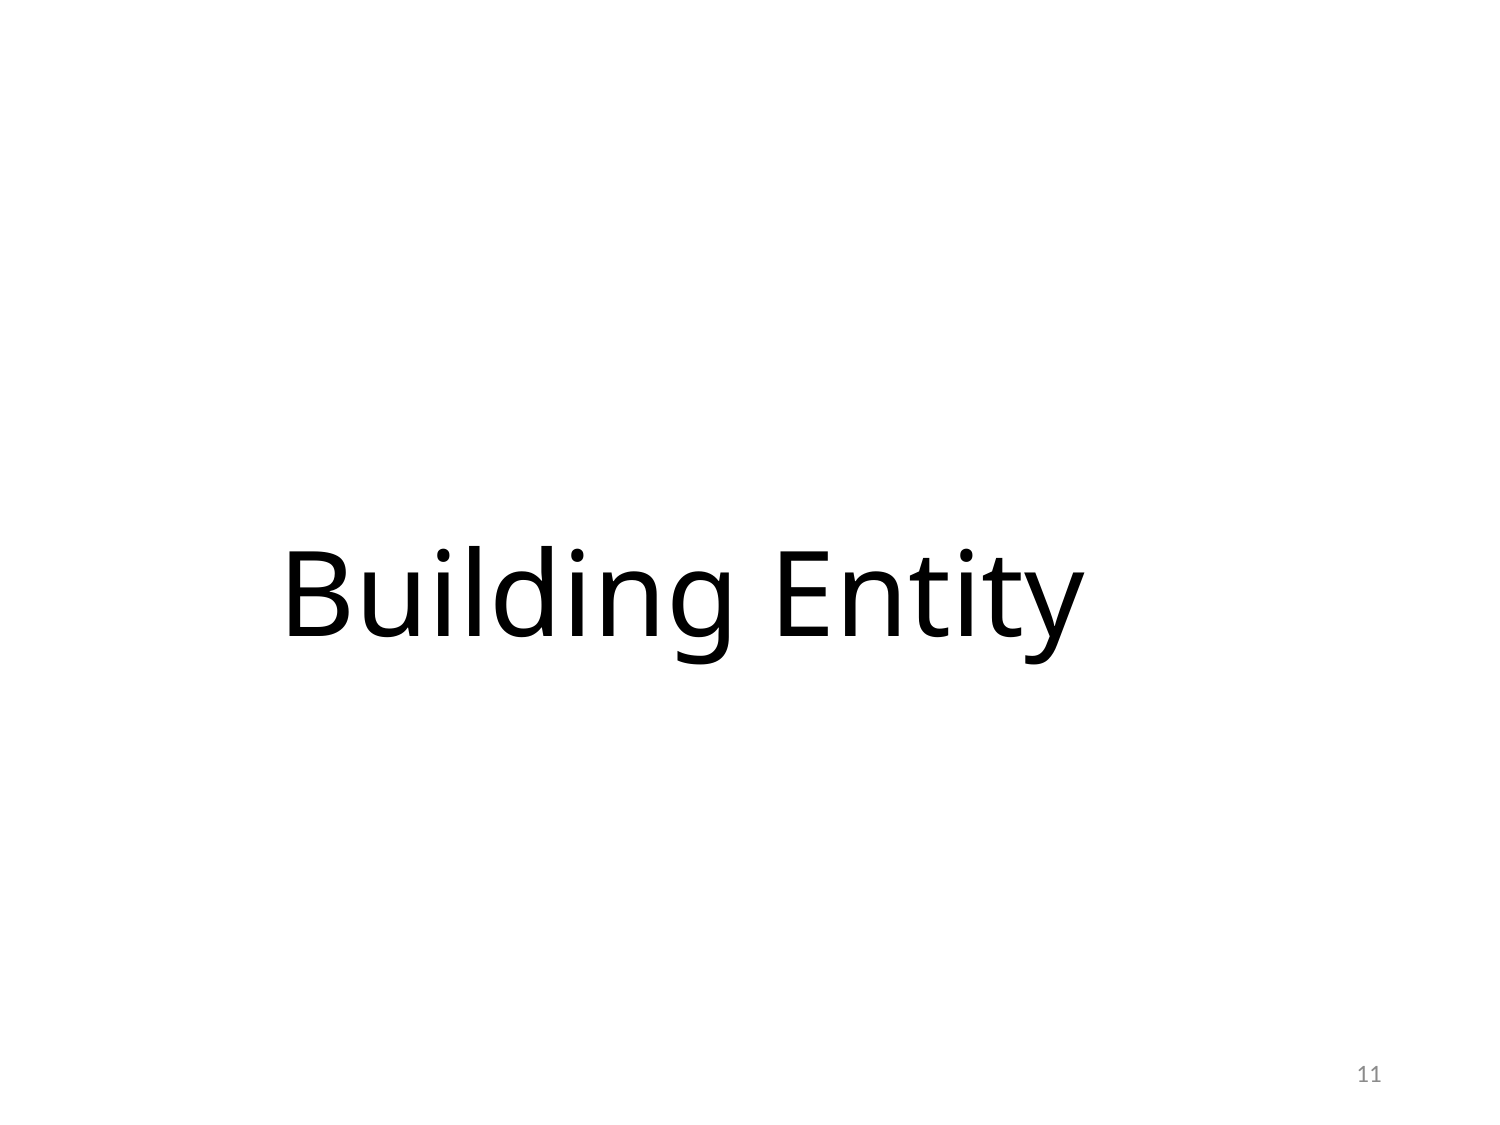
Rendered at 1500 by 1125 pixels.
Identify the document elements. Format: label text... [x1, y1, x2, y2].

title Building Entity [263, 489, 1211, 708]
slide_number 11 [1059, 1042, 1397, 1103]
